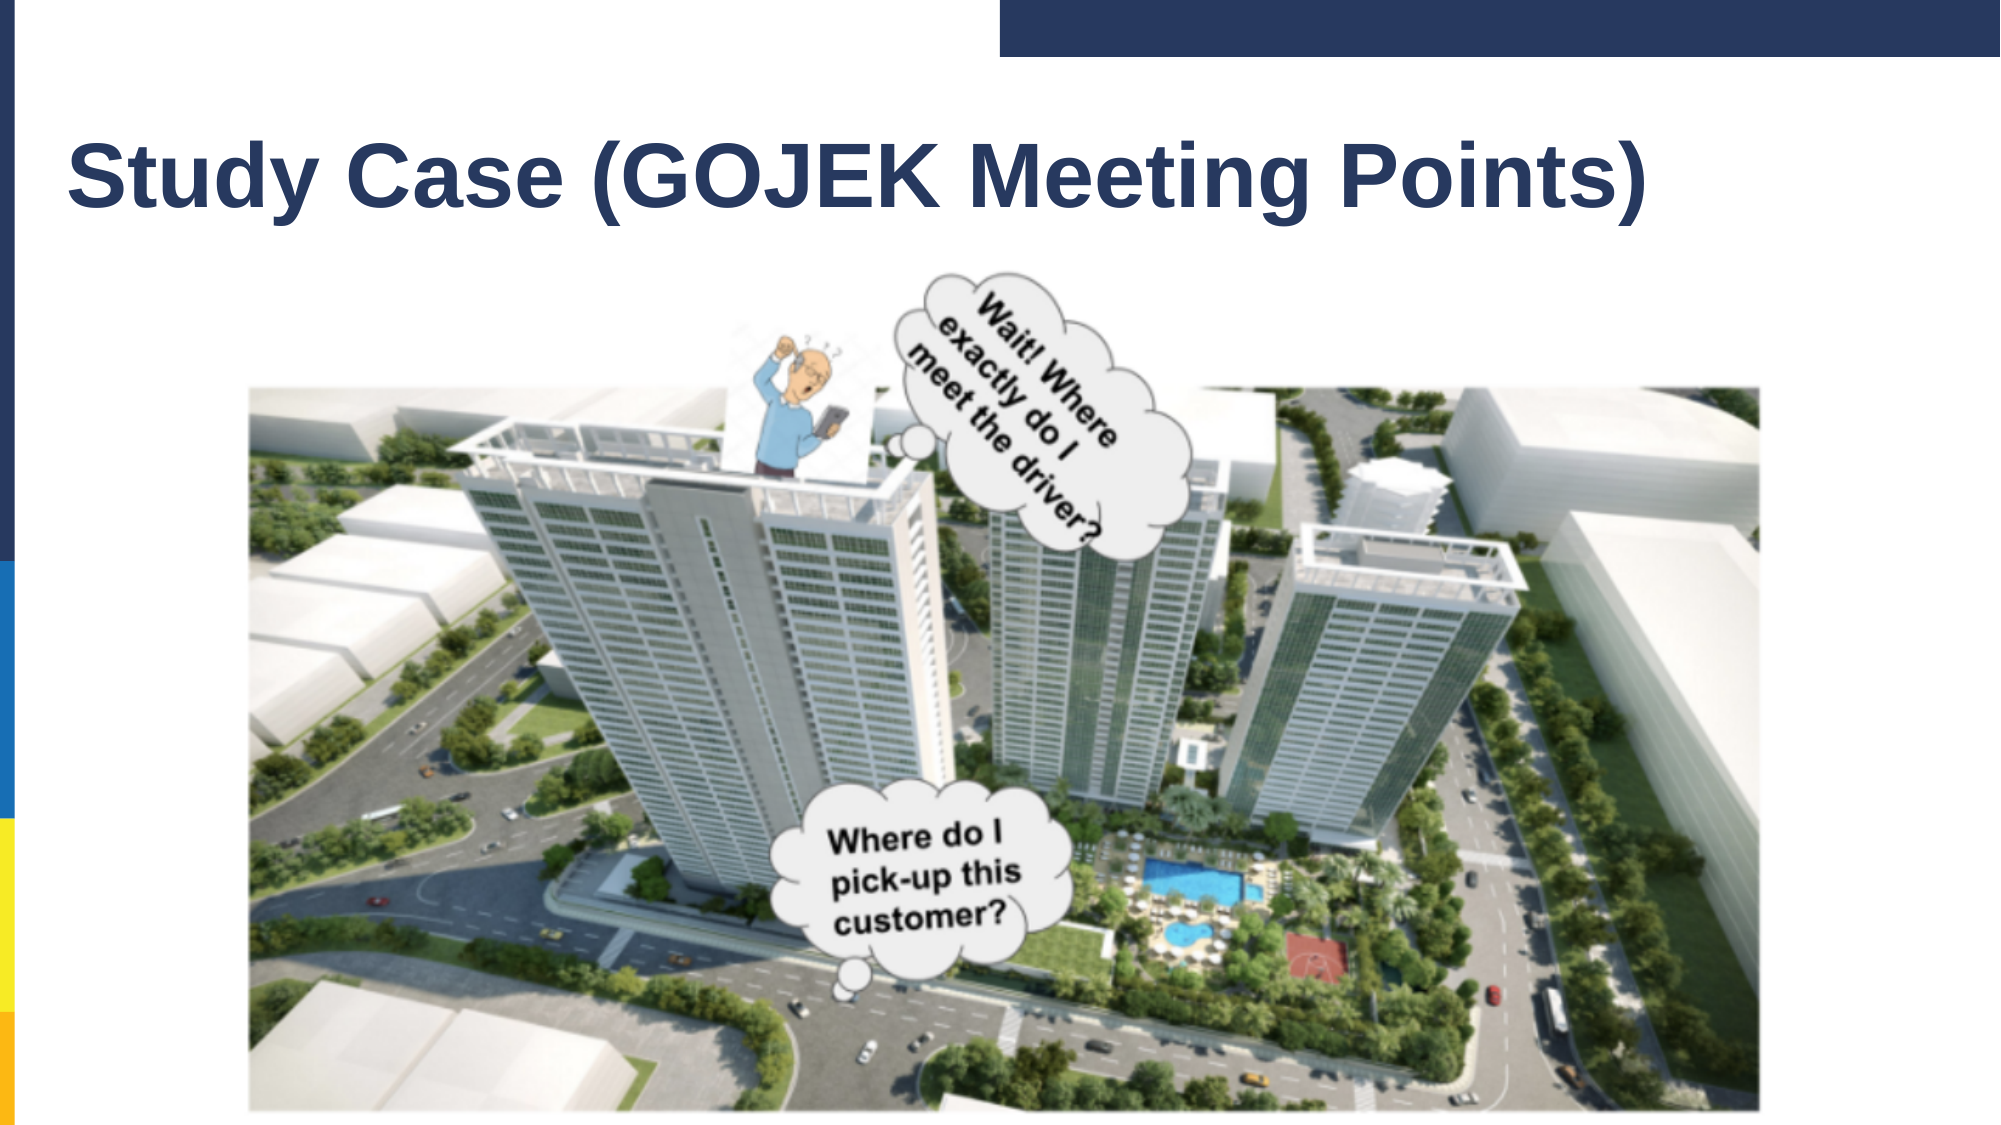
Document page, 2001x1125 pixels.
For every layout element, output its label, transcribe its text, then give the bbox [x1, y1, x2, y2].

title Study Case (GOJEK Meeting Points) [51, 79, 1949, 278]
picture [230, 230, 1769, 1125]
